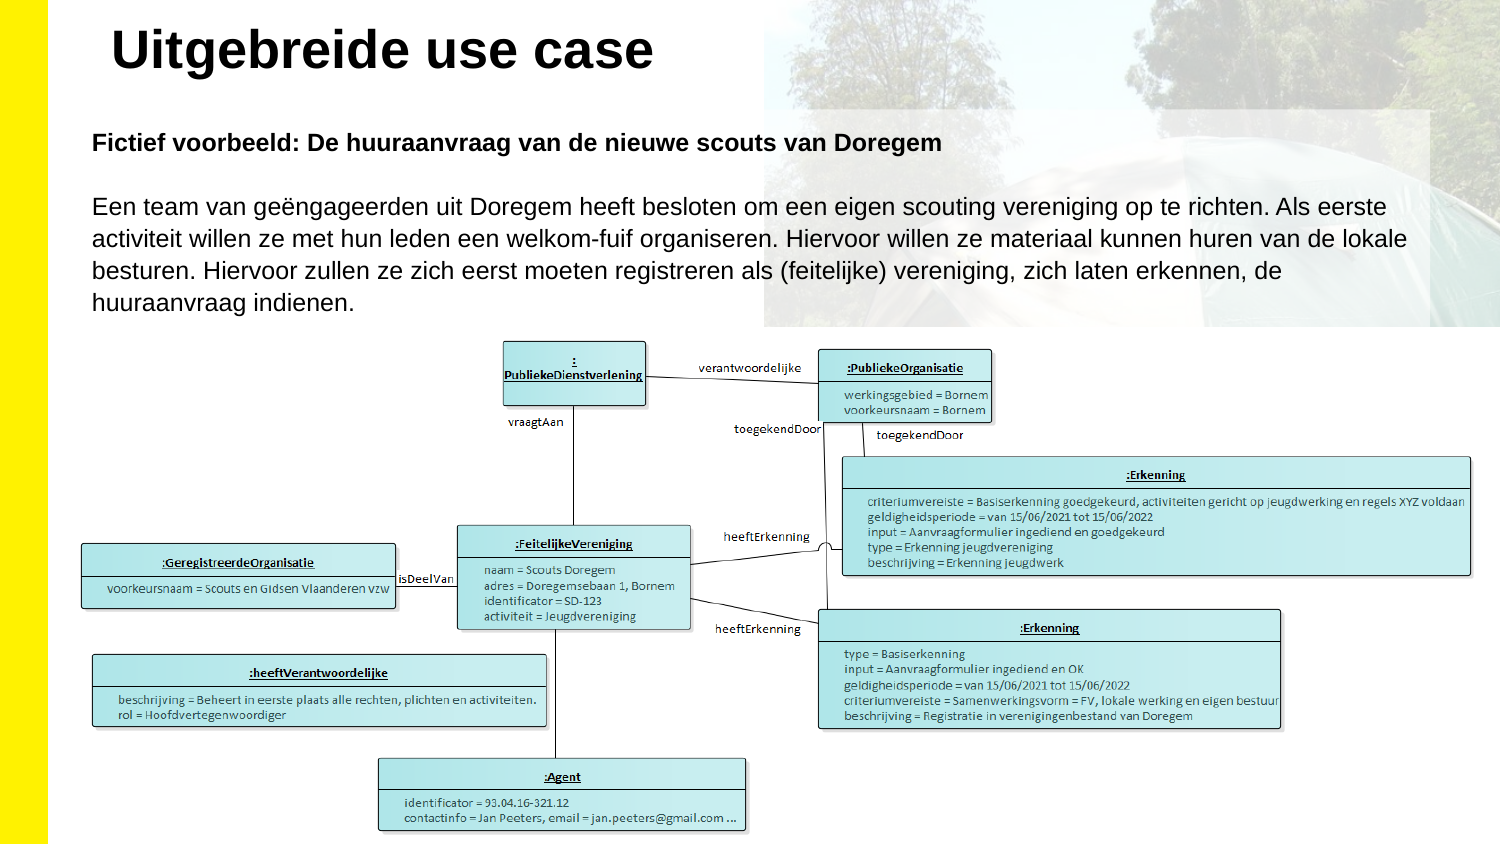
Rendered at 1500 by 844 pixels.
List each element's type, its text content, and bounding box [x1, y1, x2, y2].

text_box Uitgebreide use case [100, 8, 758, 109]
text_box Fictief voorbeeld: De huuraanvraag van de nieuwe scouts van Doregem Een team van geëngageerden uit Doregem heeft besloten om een eigen scouting vereniging op te richten. Als eerste activiteit willen ze met hun leden een welkom-fuif organiseren. Hiervoor willen ze materiaal kunnen huren van de lokale besturen. Hiervoor zullen ze zich eerst moeten registreren als (feitelijke) vereniging, zich laten erkennen, de huuraanvraag indienen. [76, 109, 758, 325]
picture [56, 0, 1500, 844]
